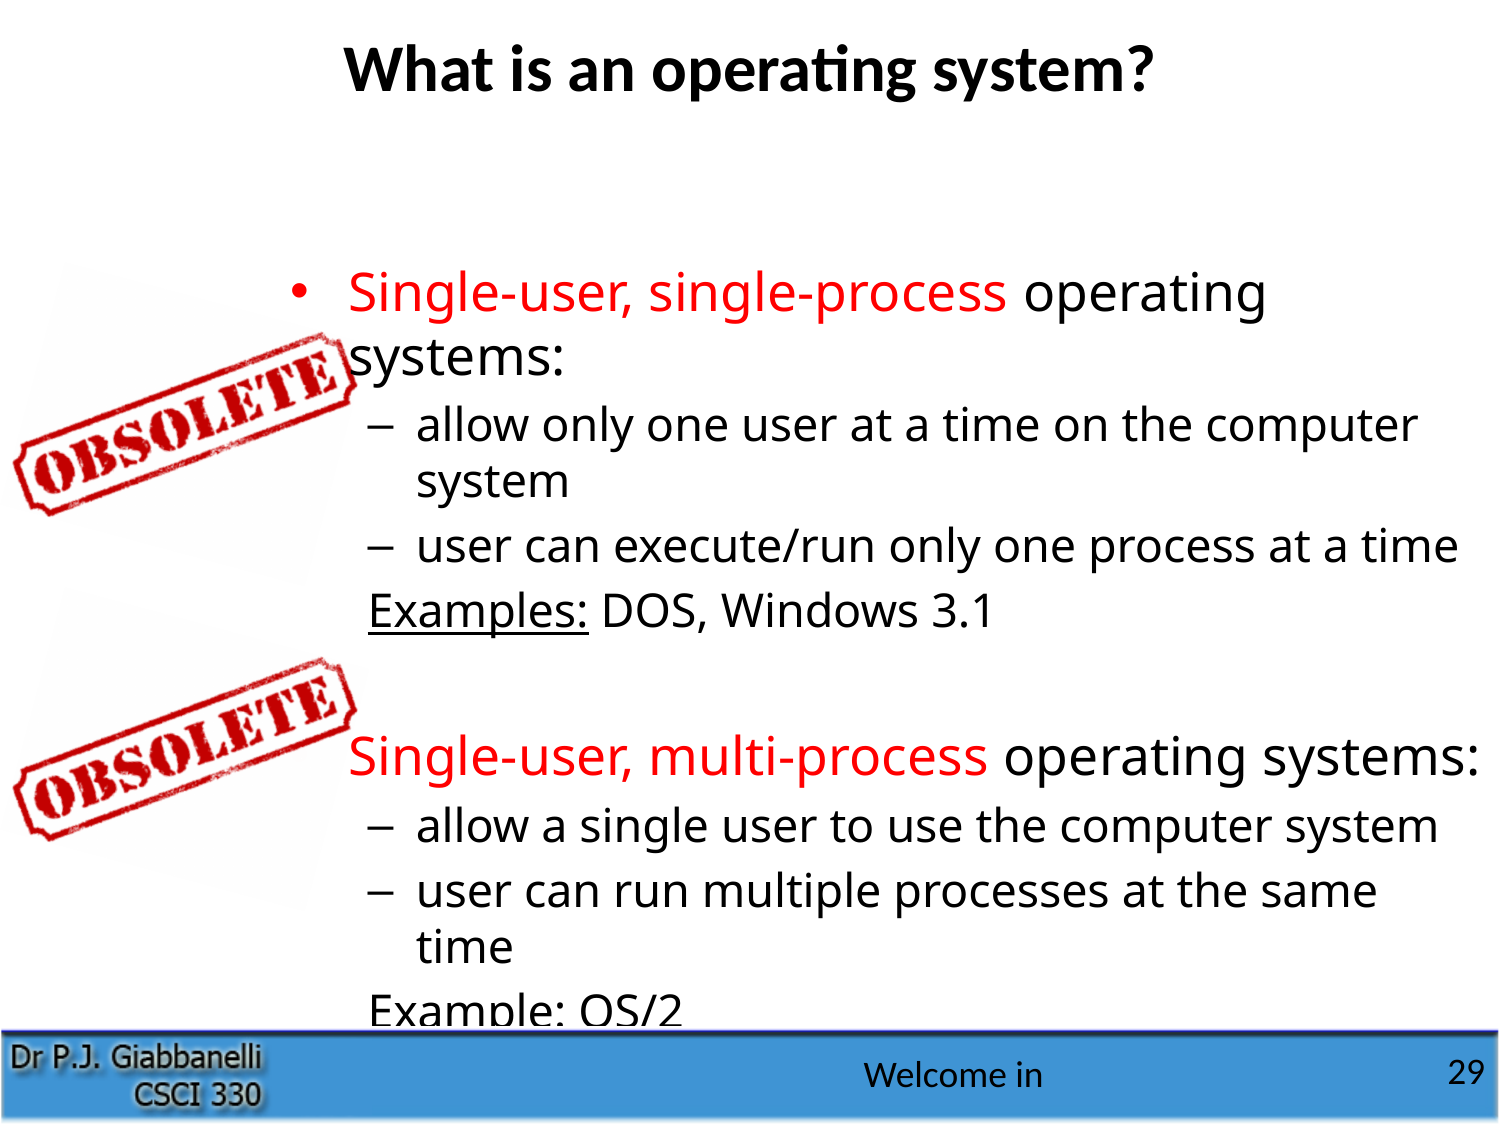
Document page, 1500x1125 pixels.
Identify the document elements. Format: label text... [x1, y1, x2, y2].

picture [2, 589, 368, 910]
picture [0, 1026, 1500, 1125]
picture [2, 264, 343, 577]
text_box What is an operating system? [0, 17, 1500, 113]
list Single-user, single-process operating systems: allow only one user at a time on the computer system user can execute/run only one process at a time Examples: DOS, Windows 3.1 Single-user, multi-process operating systems: allow a single user to use the computer system user can run multiple processes at the same time Example: OS/2 [275, 250, 1500, 1026]
